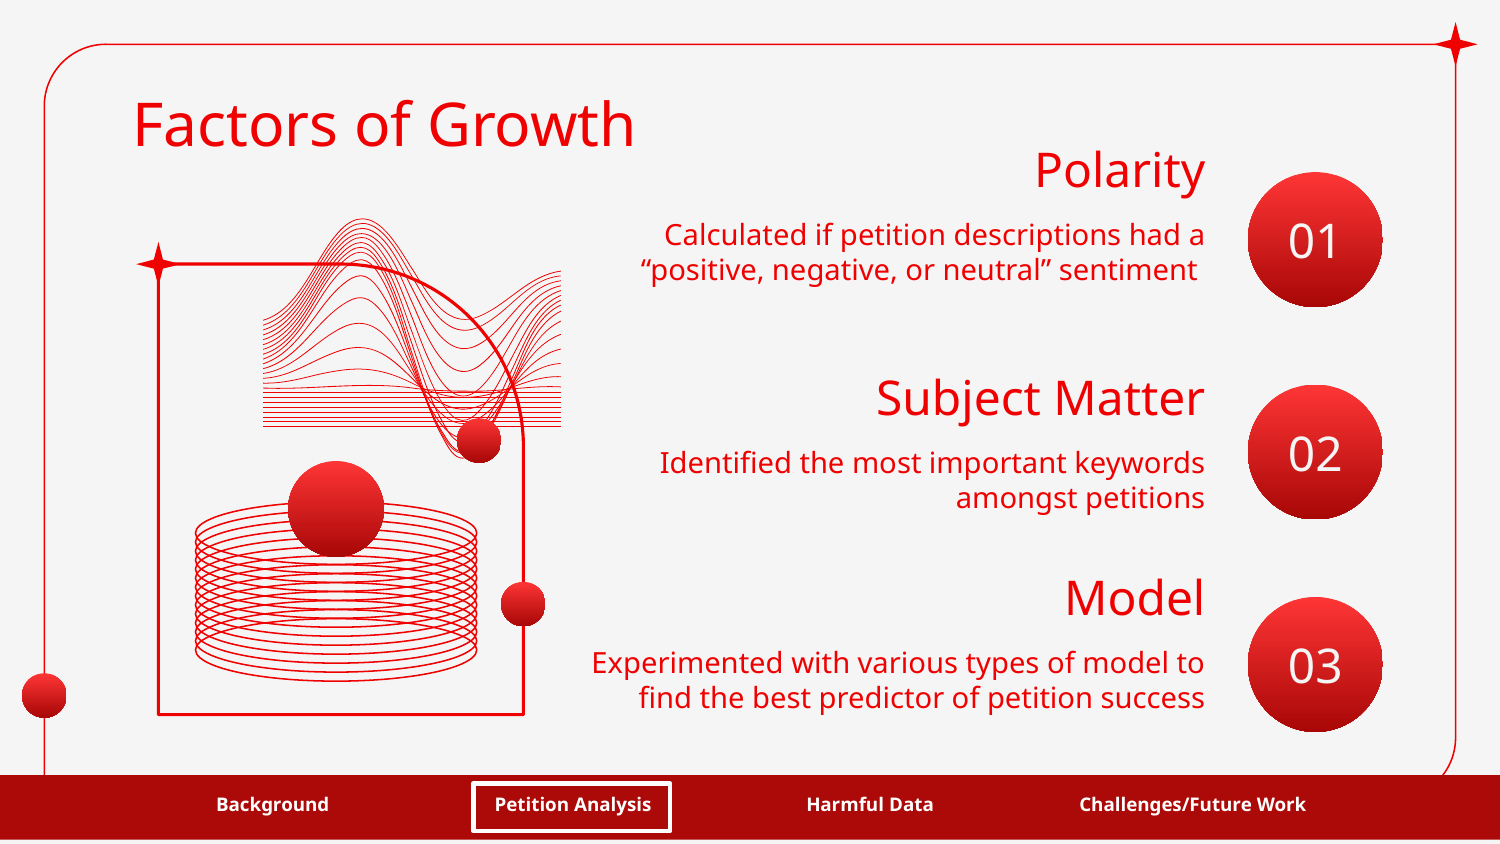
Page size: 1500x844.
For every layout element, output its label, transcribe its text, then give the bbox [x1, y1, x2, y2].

title Polarity [708, 124, 1221, 202]
subtitle Calculated if petition descriptions had a “positive, negative, or neutral” sentiment [605, 201, 1221, 337]
title Model [658, 552, 1221, 630]
text_box [0, 775, 1500, 840]
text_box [262, 218, 562, 459]
text_box 01 [1247, 172, 1383, 308]
subtitle Identified the most important keywords amongst petitions [605, 429, 1221, 565]
title Subject Matter [708, 352, 1221, 430]
subtitle Experimented with various types of model to find the best predictor of petition success [550, 629, 1221, 765]
title Factors of Growth [117, 70, 1383, 148]
text_box 02 [1247, 384, 1383, 520]
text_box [163, 786, 1329, 822]
text_box 03 [1247, 596, 1383, 732]
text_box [135, 241, 546, 715]
